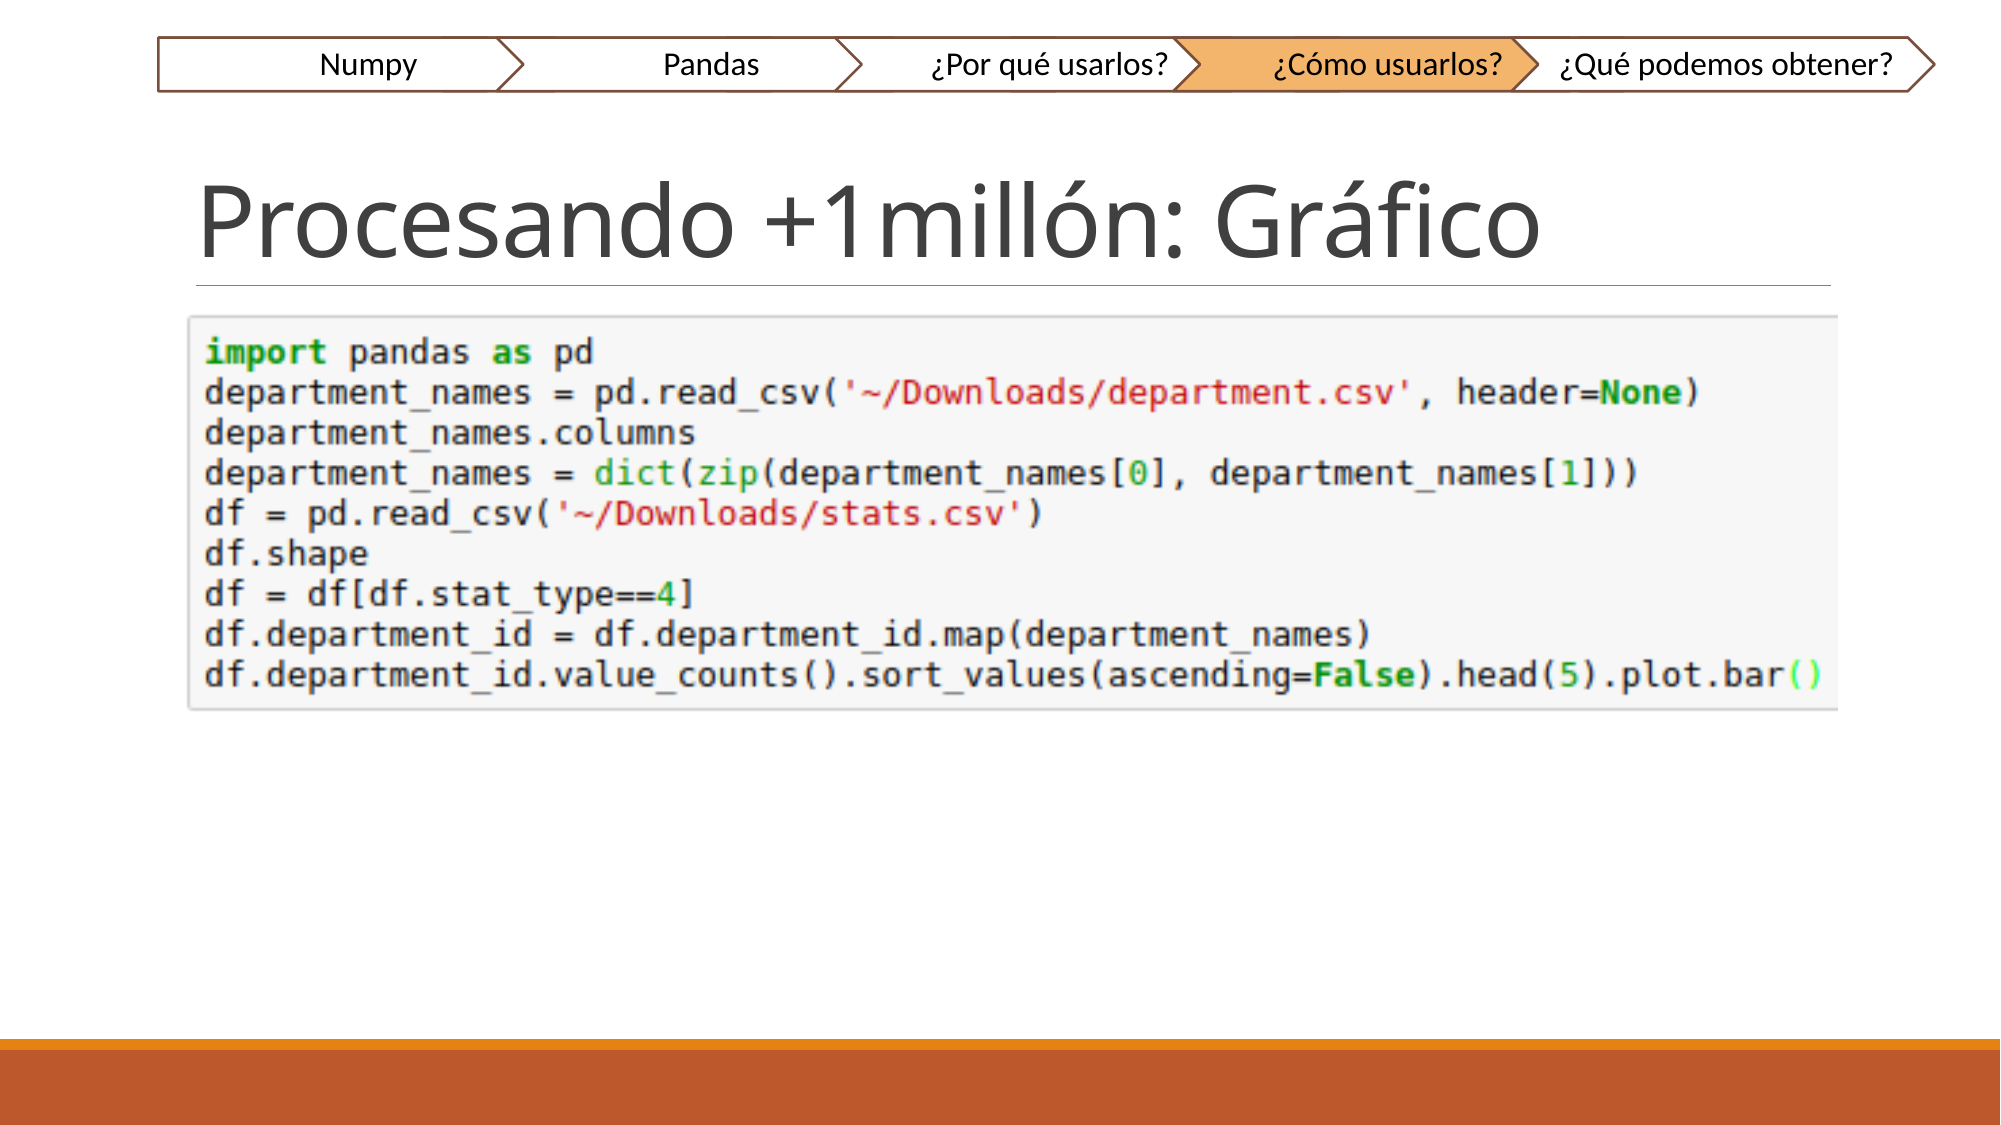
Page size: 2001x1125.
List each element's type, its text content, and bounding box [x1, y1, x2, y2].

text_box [157, 37, 1936, 92]
picture [180, 308, 1839, 725]
title Procesando +1millón: Gráfico [180, 102, 1830, 285]
